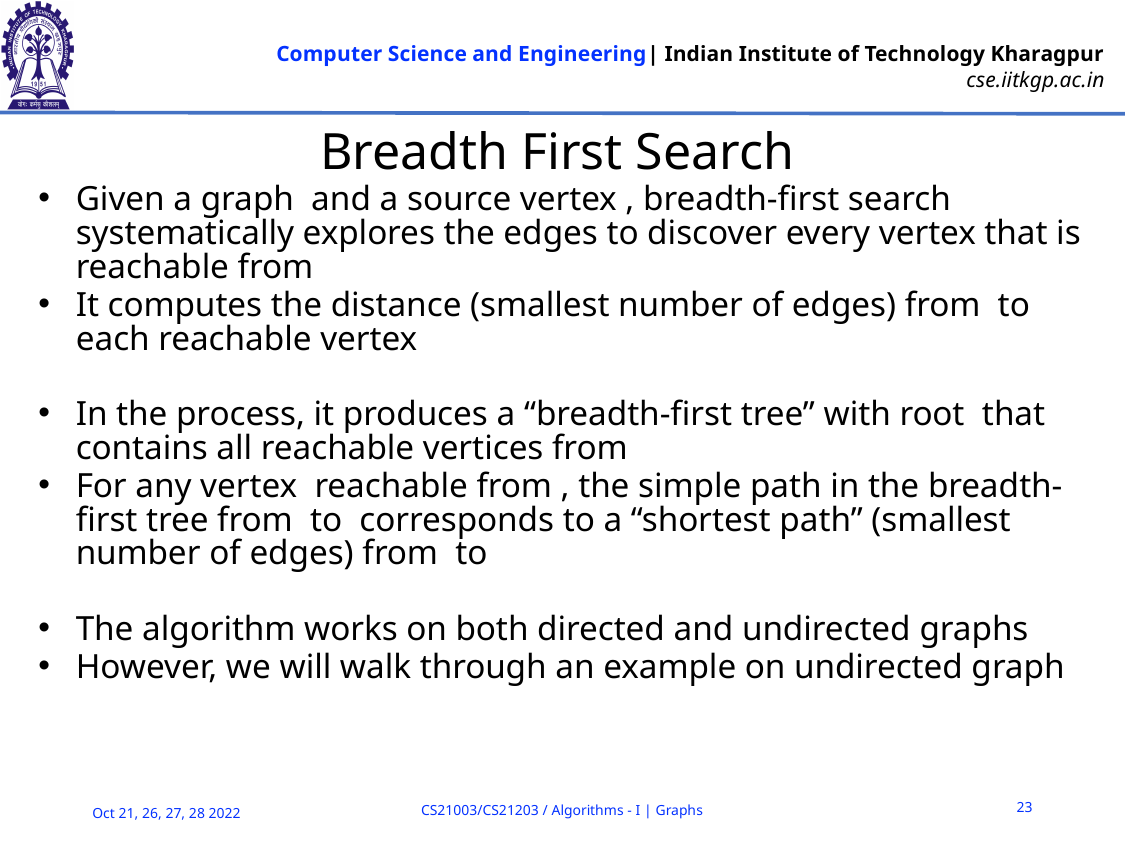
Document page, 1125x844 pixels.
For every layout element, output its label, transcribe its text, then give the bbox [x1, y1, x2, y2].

title Breadth First Search [35, 78, 1078, 221]
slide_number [77, 798, 274, 844]
footer CS21003/CS21203 / Algorithms - I | Graphs [185, 787, 940, 833]
picture [1, 1, 74, 110]
slide_number 23 [992, 785, 1048, 831]
